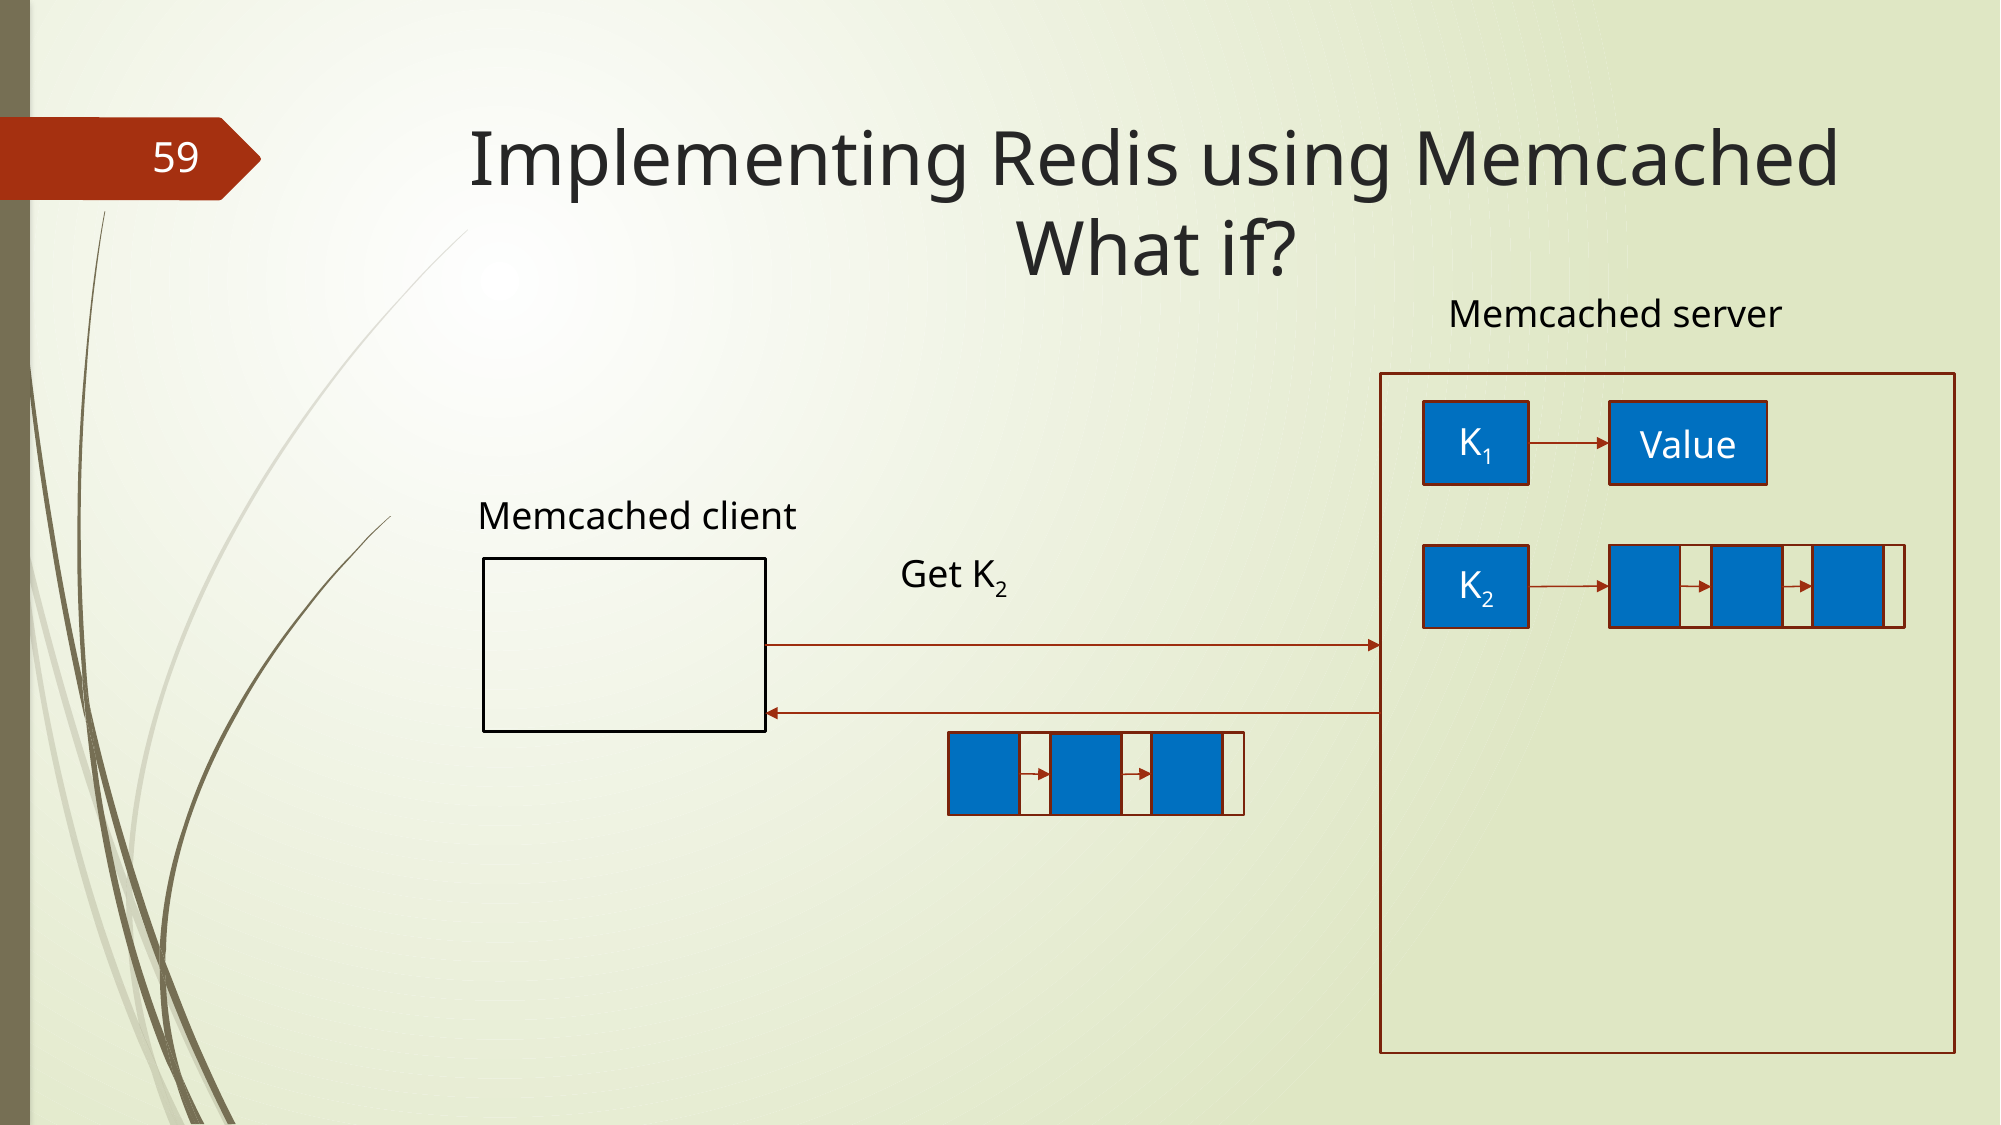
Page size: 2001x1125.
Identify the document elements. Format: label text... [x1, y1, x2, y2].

title Implementing Redis using Memcached What if? [425, 102, 1888, 313]
text_box K1 [1422, 400, 1530, 486]
text_box Memcached client [402, 484, 873, 544]
slide_number 59 [87, 129, 216, 190]
text_box [1379, 372, 1956, 1054]
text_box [948, 732, 1245, 816]
text_box [482, 557, 767, 733]
text_box K2 [1422, 544, 1530, 629]
text_box Get K2 [885, 543, 1215, 609]
text_box Value [1608, 400, 1768, 486]
text_box Memcached server [1380, 282, 1851, 342]
text_box [1608, 544, 1906, 629]
